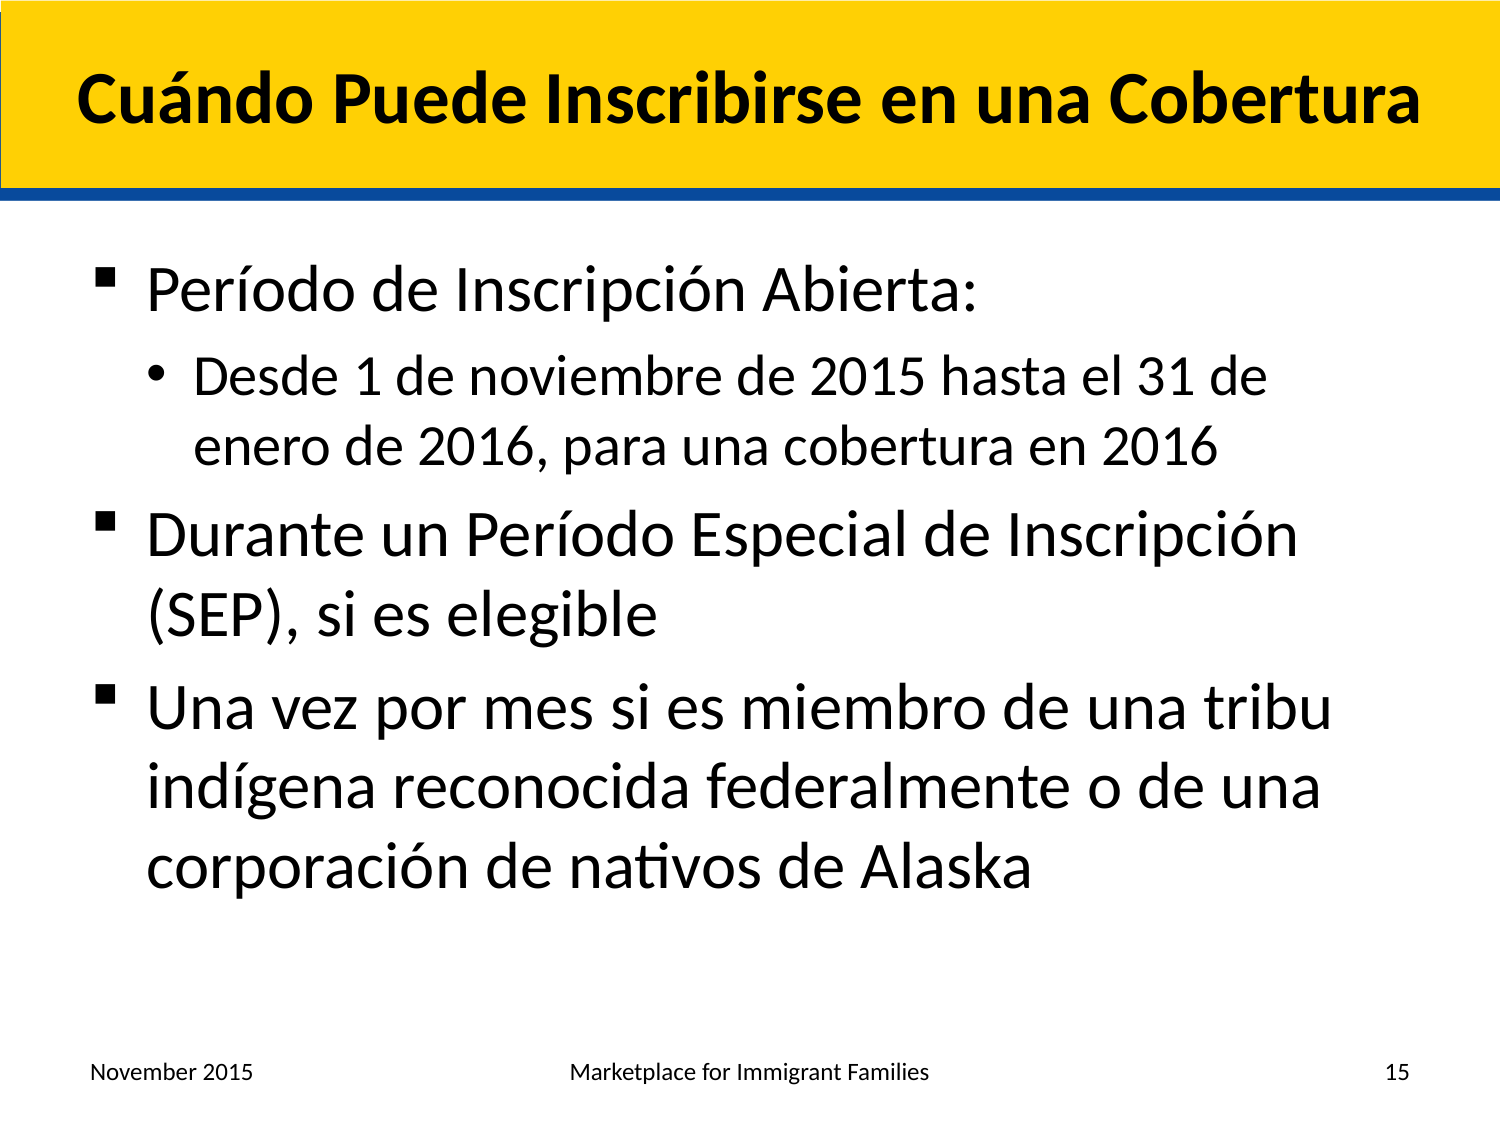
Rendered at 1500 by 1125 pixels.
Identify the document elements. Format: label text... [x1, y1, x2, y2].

title Cuándo Puede Inscribirse en una Cobertura [0, 5, 1500, 182]
list Período de Inscripción Abierta: Desde 1 de noviembre de 2015 hasta el 31 de enero de 2016, para una cobertura en 2016 Durante un Período Especial de Inscripción (SEP), si es elegible Una vez por mes si es miembro de una tribu indígena reconocida federalmente o de una corporación de nativos de Alaska [75, 237, 1425, 980]
footer Marketplace for Immigrant Families [425, 1040, 1074, 1100]
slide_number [75, 1040, 425, 1100]
slide_number 15 [1074, 1040, 1425, 1100]
